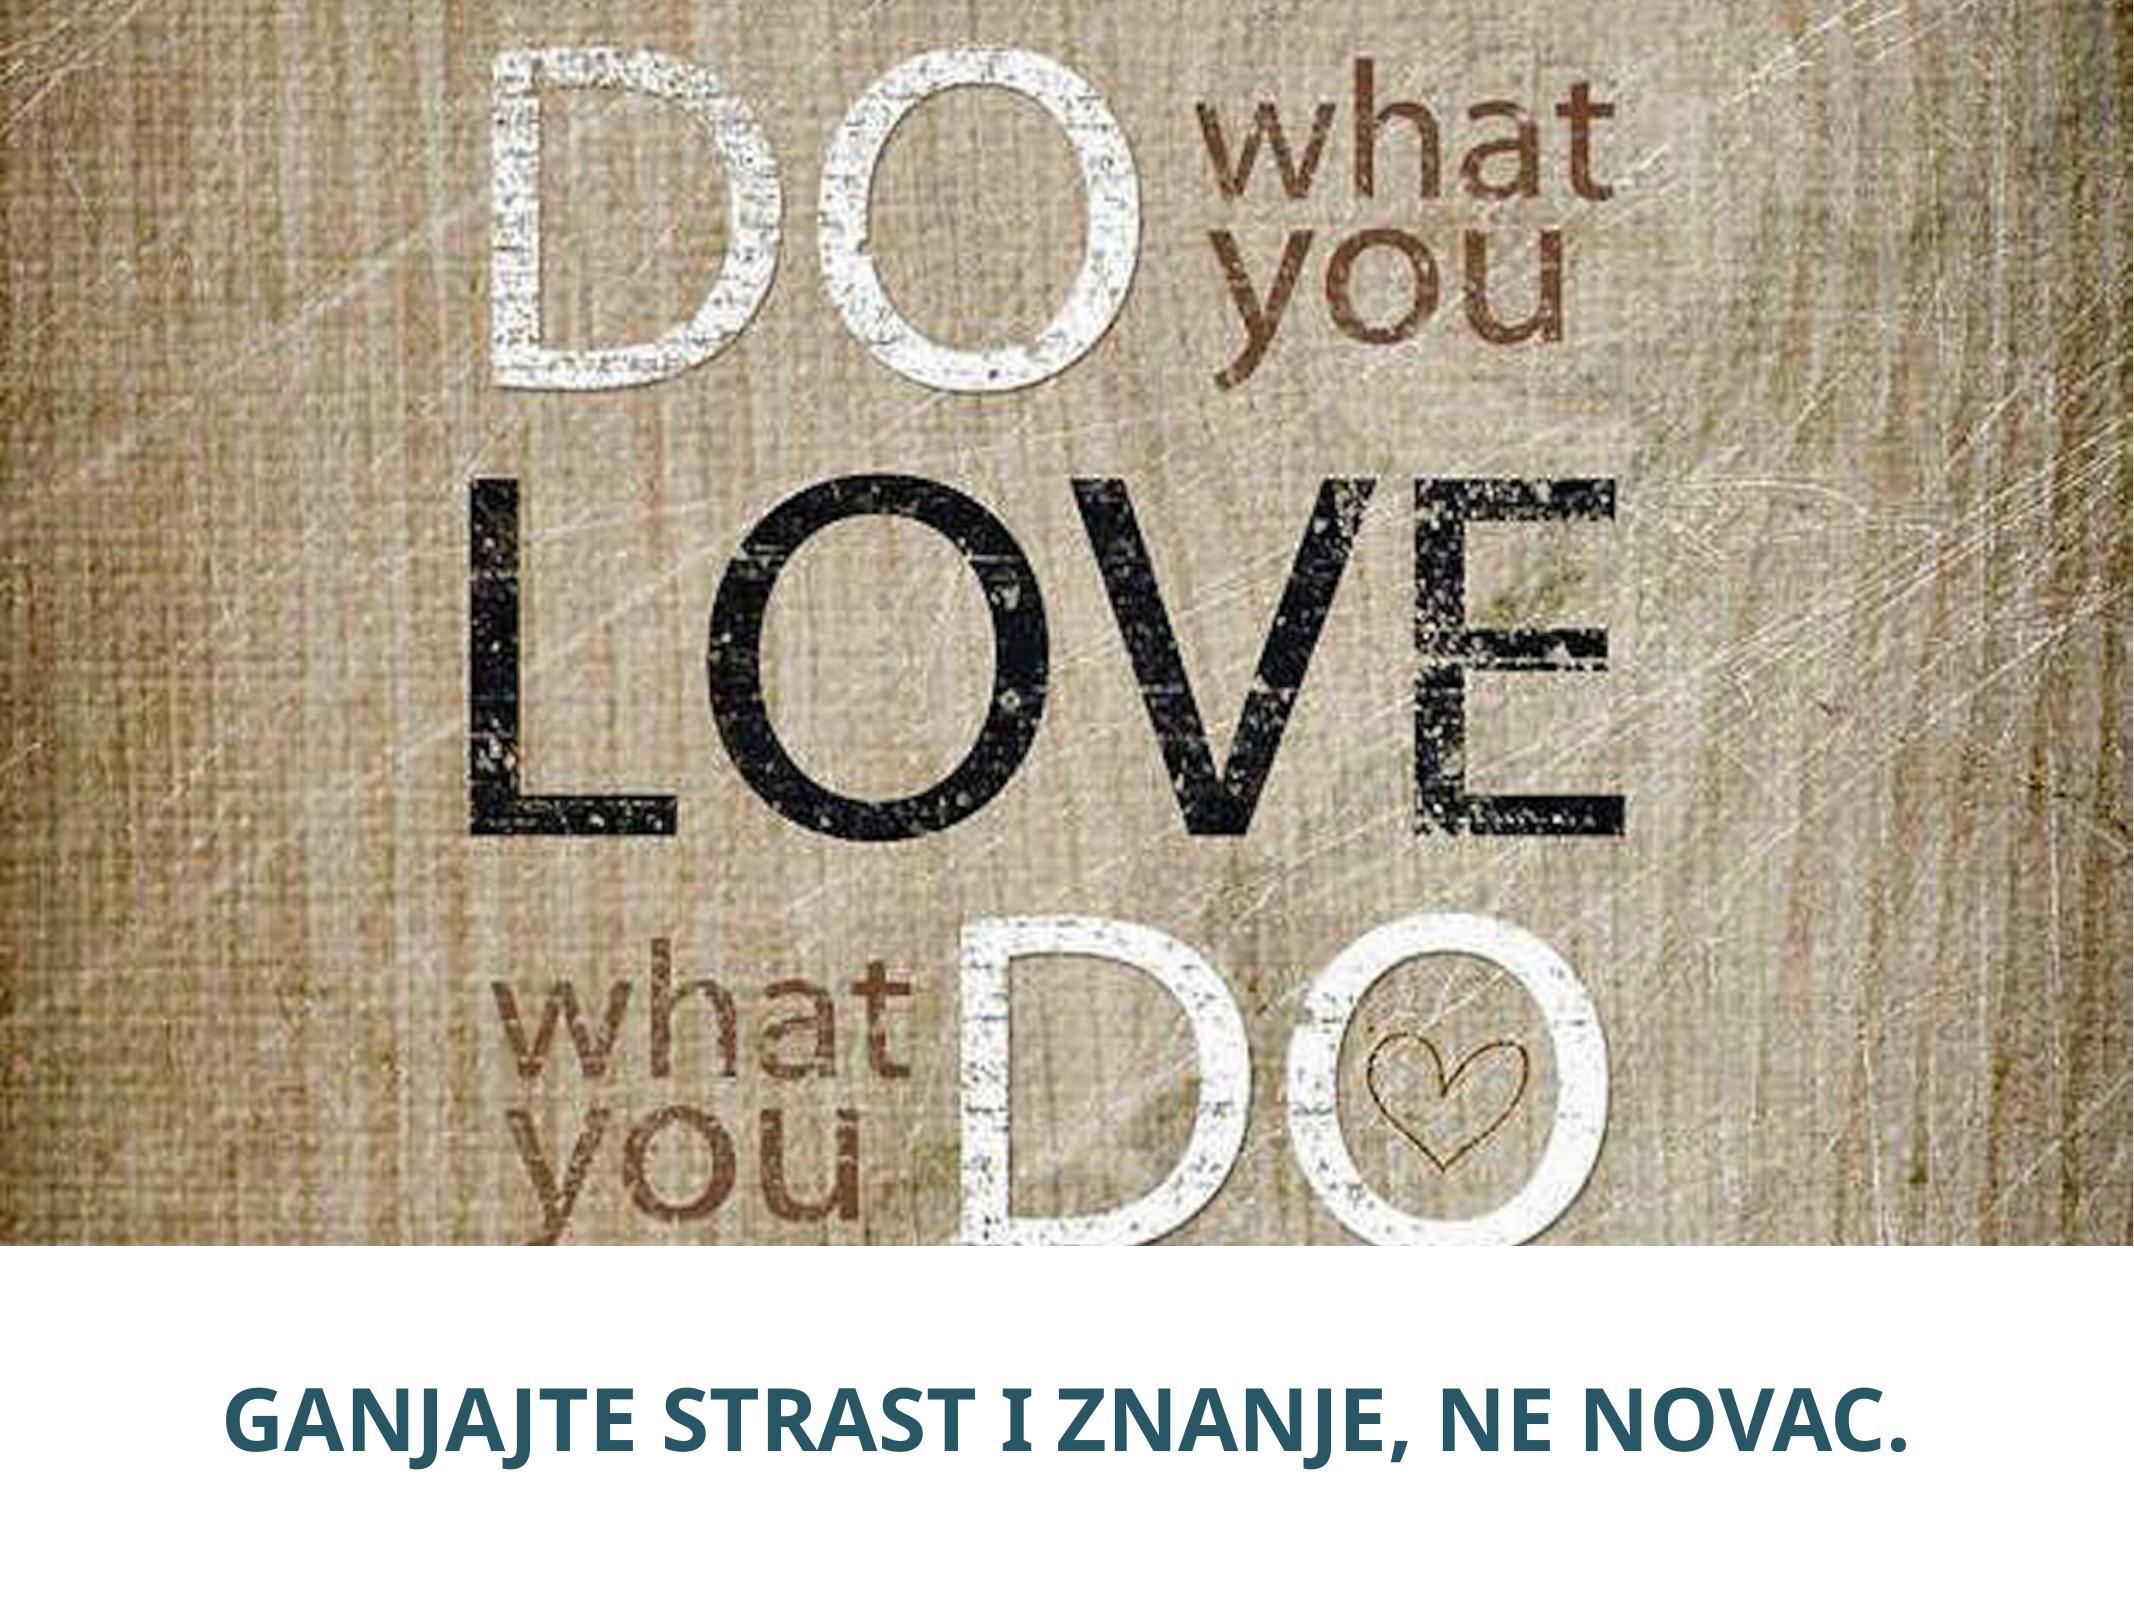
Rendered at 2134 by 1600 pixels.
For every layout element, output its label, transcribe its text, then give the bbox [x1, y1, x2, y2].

picture [0, 0, 2134, 1246]
title GANJAJTE STRAST I ZNANJE, NE NOVAC. [131, 1276, 2002, 1557]
